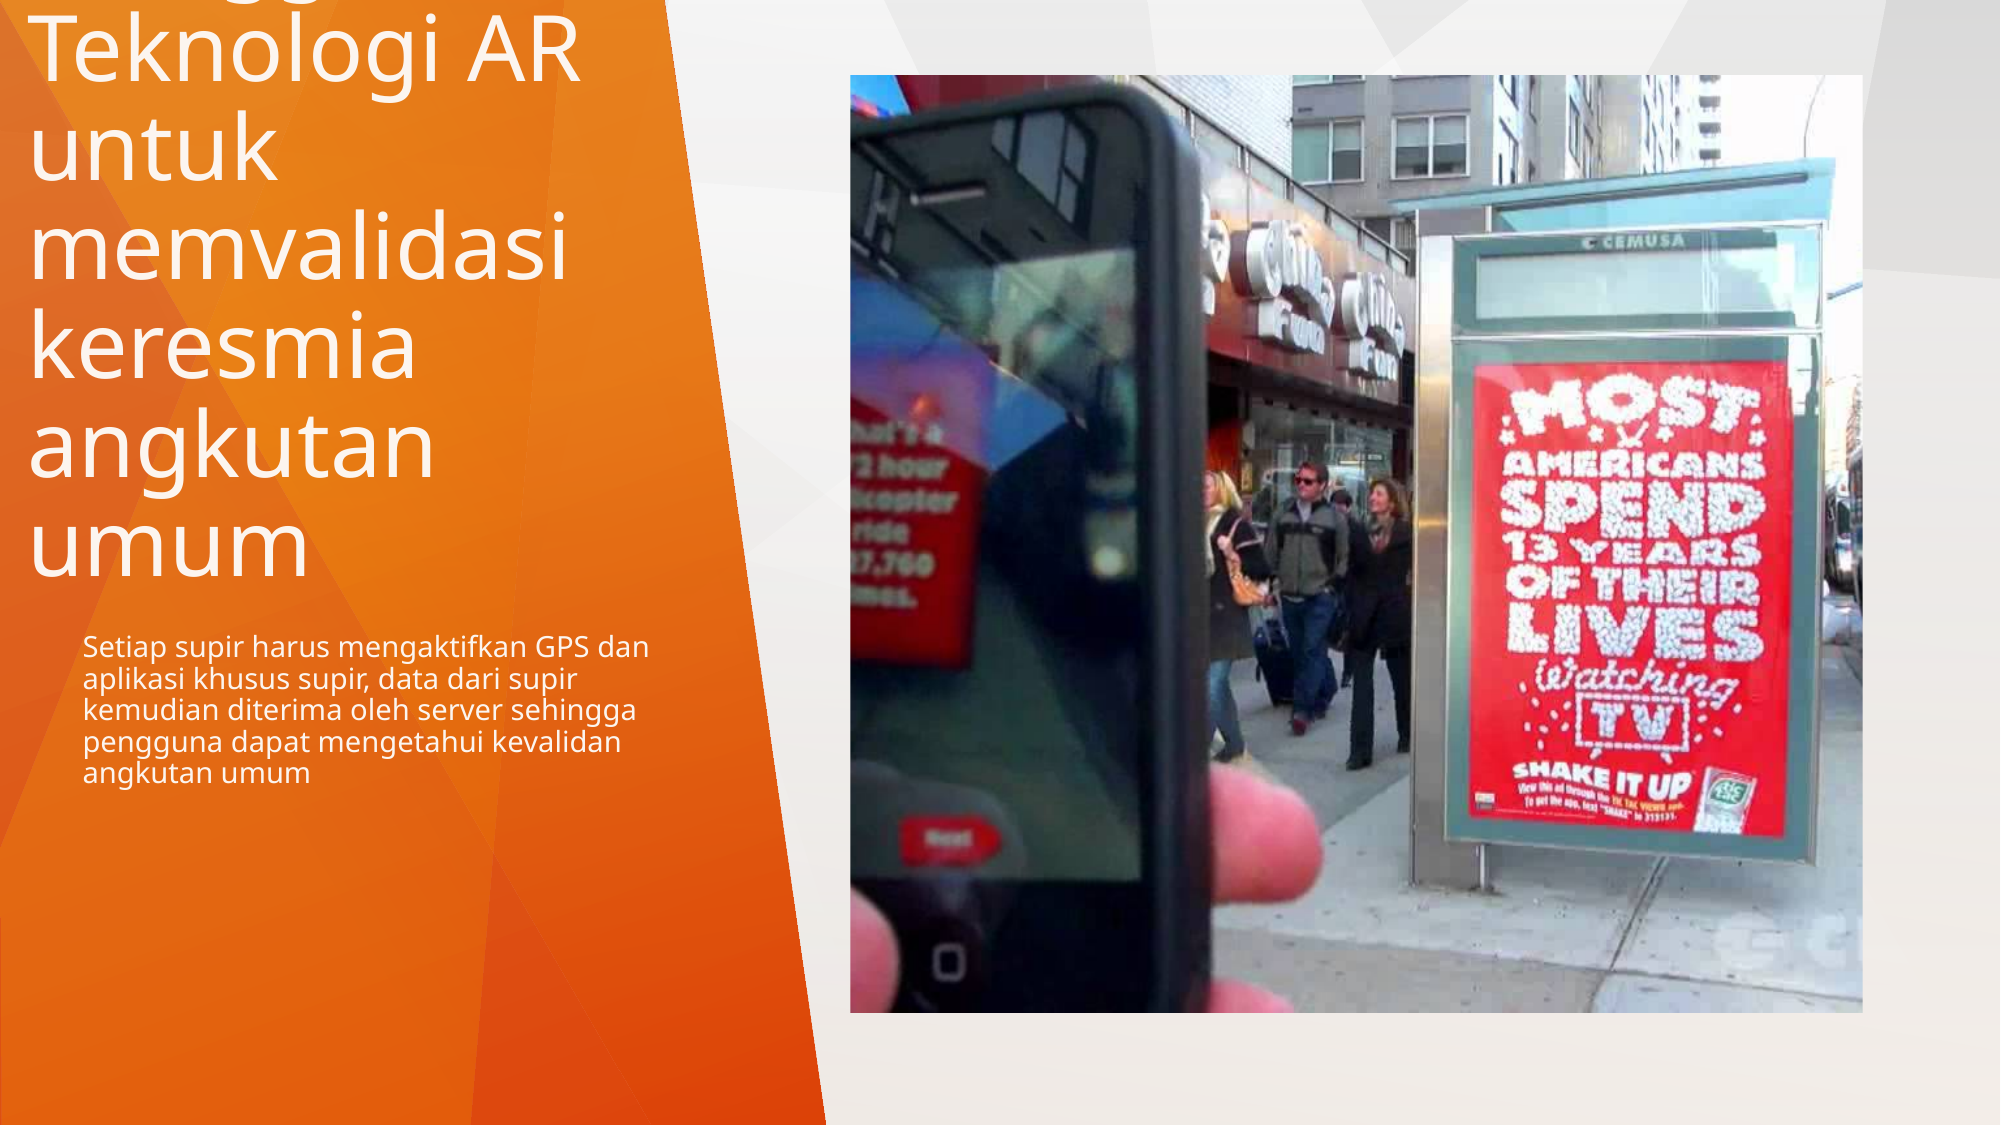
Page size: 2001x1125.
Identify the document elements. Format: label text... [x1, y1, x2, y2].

title 3. Menggunakan Teknologi AR untuk memvalidasi keresmia angkutan umum [12, 341, 731, 604]
list Setiap supir harus mengaktifkan GPS dan aplikasi khusus supir, data dari supir kemudian diterima oleh server sehingga pengguna dapat mengetahui kevalidan angkutan umum [67, 625, 675, 1095]
picture [850, 74, 1863, 1013]
